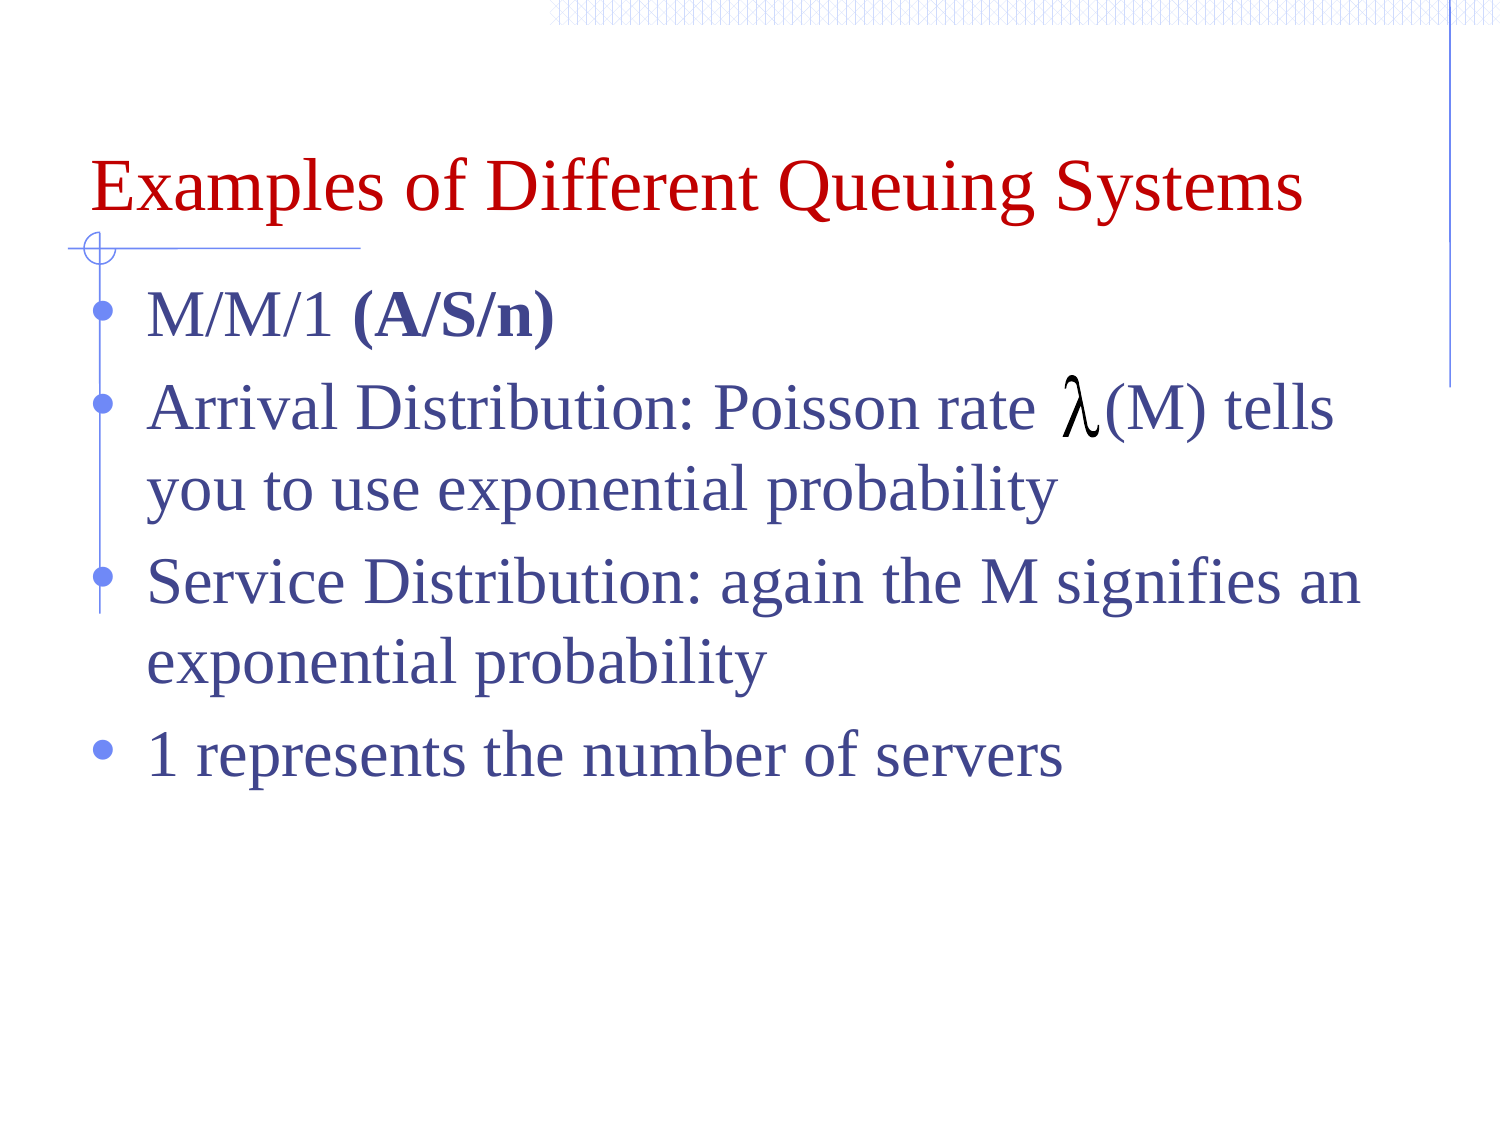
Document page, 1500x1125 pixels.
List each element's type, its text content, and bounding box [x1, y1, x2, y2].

picture [1062, 374, 1101, 438]
title Examples of Different Queuing Systems [75, 45, 1426, 233]
list M/M/1 (A/S/n) Arrival Distribution: Poisson rate (M) tells you to use exponential probability Service Distribution: again the M signifies an exponential probability 1 represents the number of servers [75, 262, 1425, 1000]
